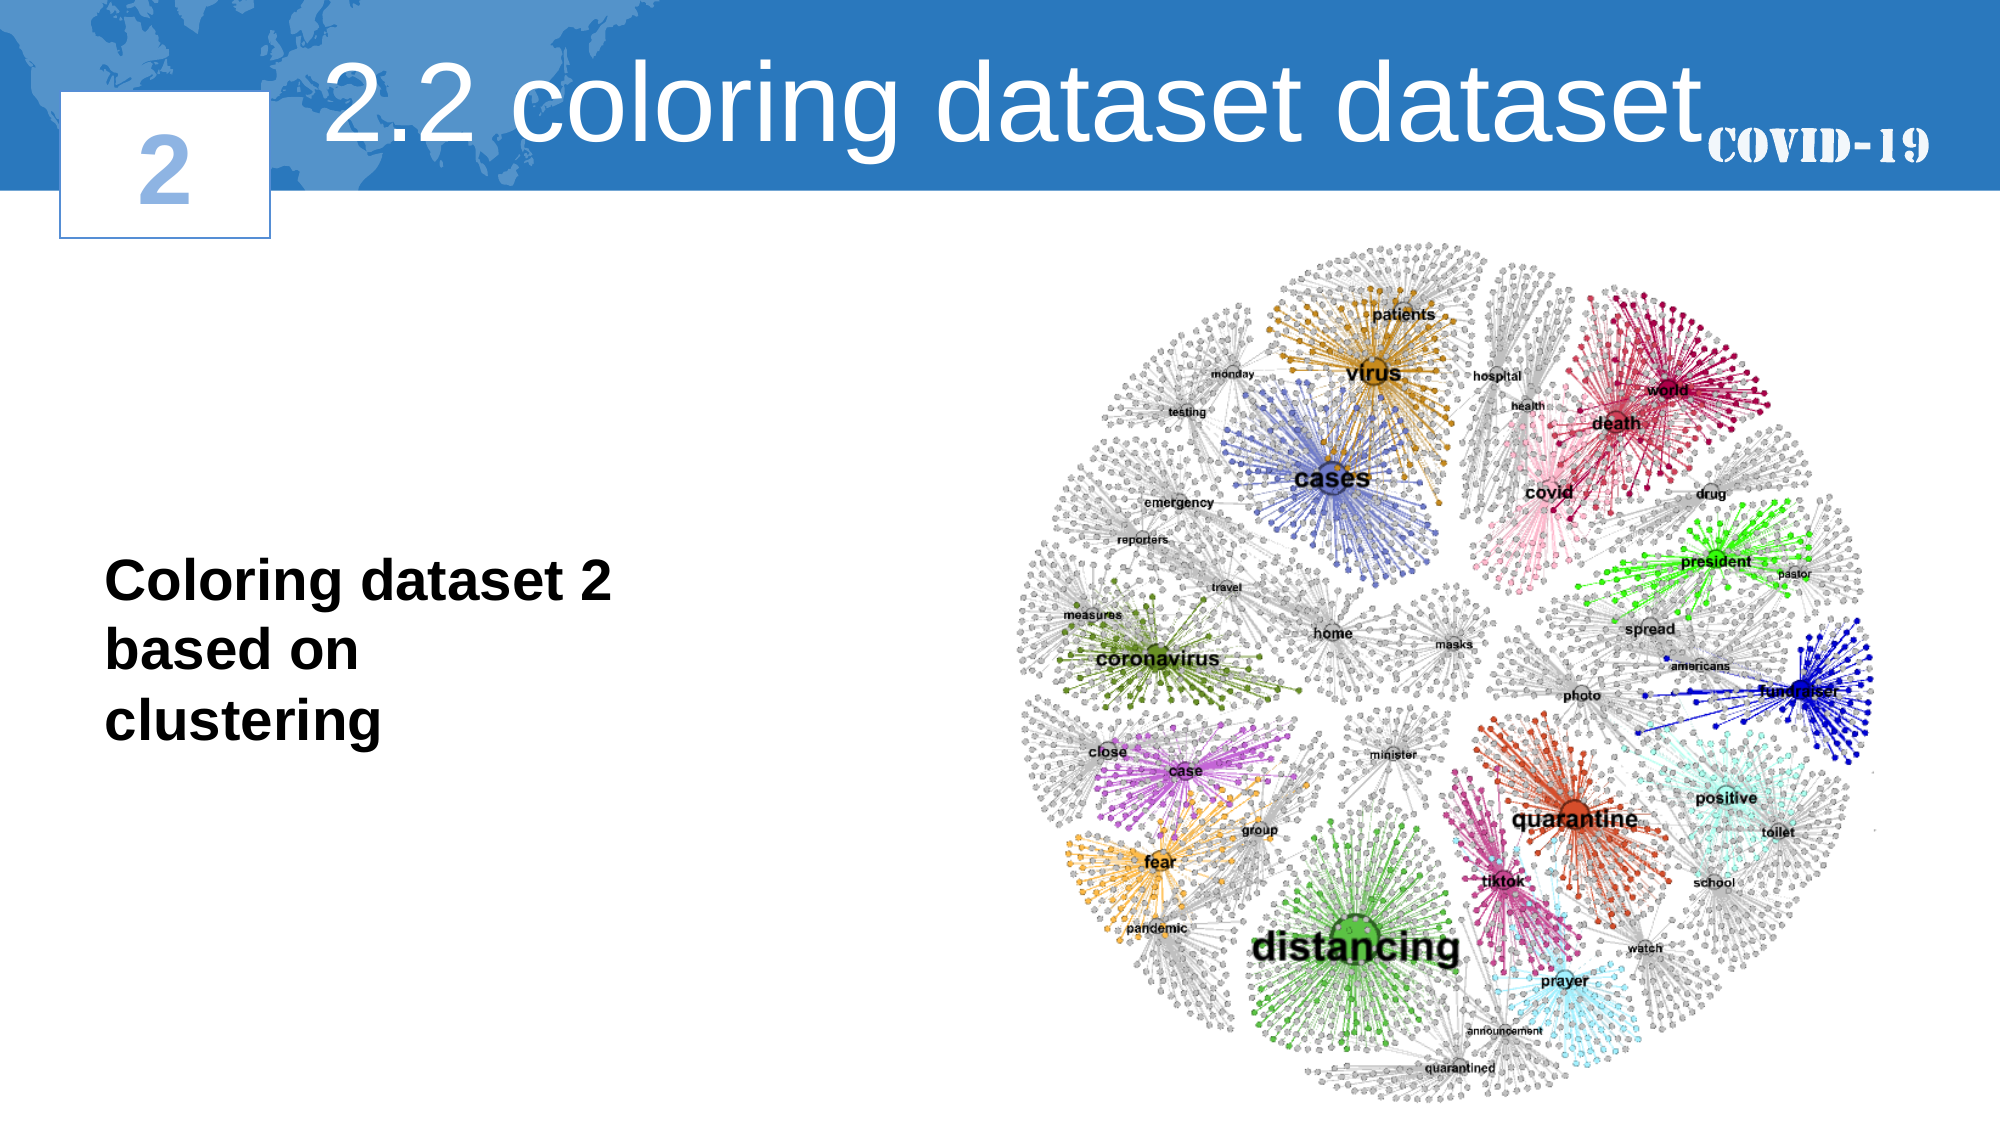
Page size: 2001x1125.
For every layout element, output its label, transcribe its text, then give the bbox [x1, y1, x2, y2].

list 2.2 coloring dataset dataset [307, 45, 2000, 165]
text_box 2 [59, 90, 271, 239]
picture [980, 229, 1910, 1125]
text_box Coloring dataset 2 based on clustering [90, 534, 645, 759]
